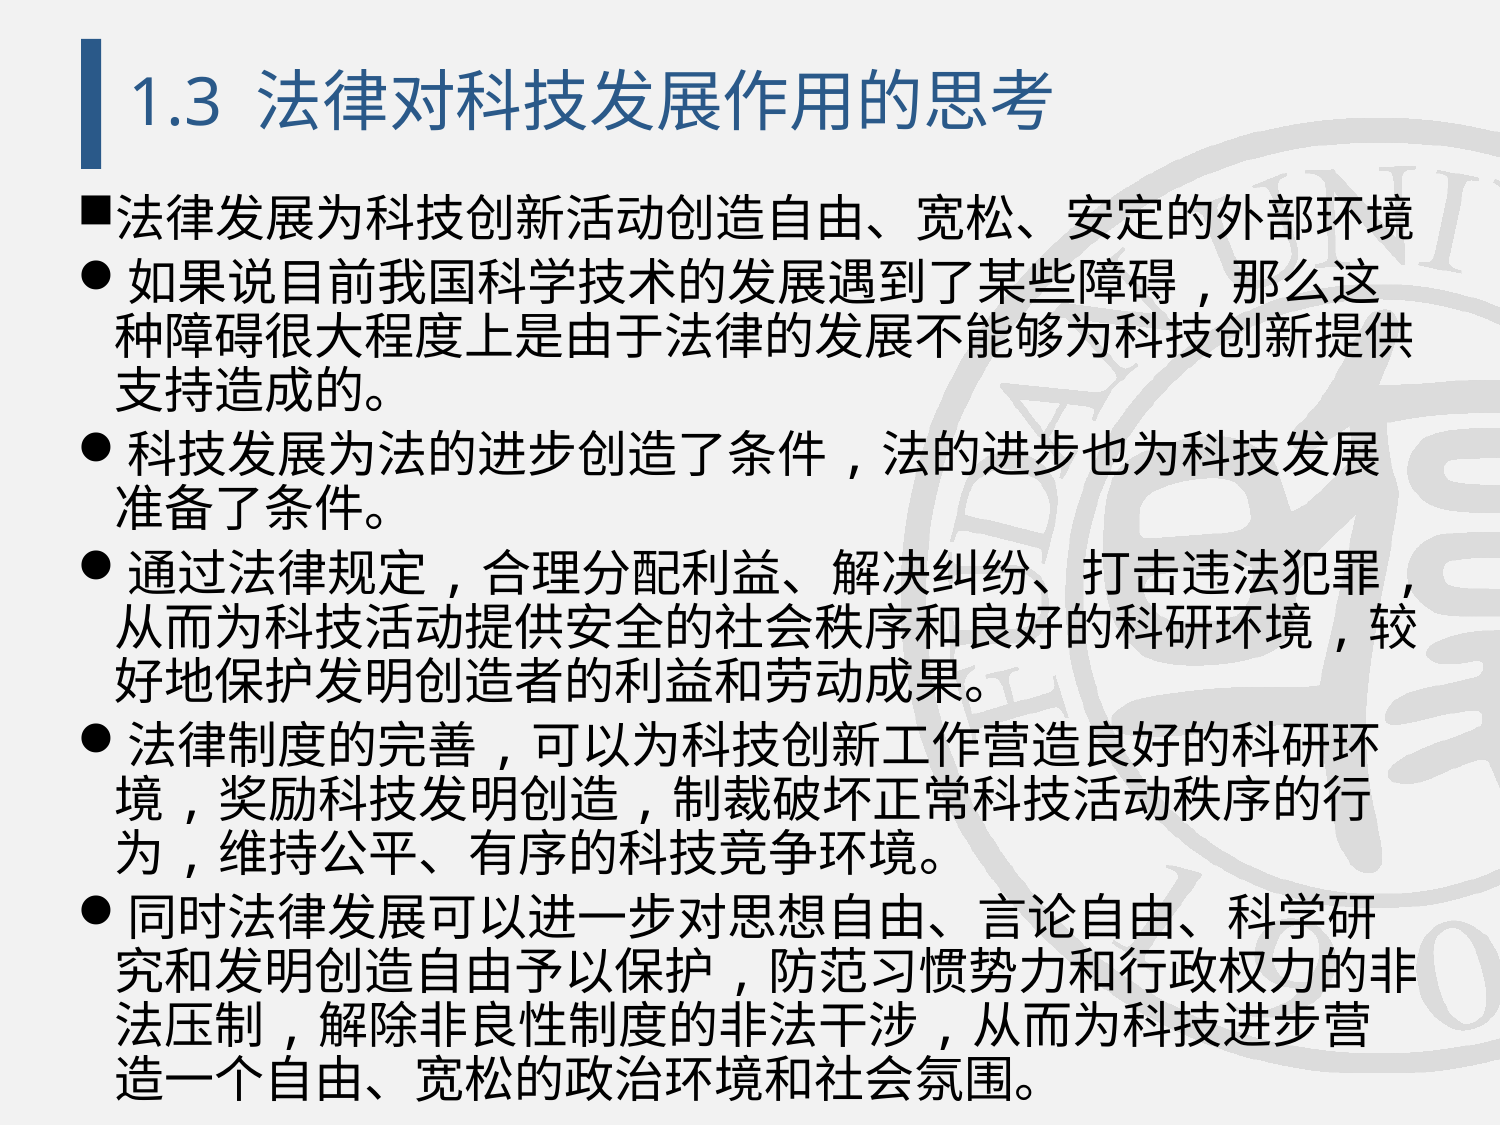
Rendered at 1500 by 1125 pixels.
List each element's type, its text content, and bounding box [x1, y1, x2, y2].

list 法律发展为科技创新活动创造自由、宽松、安定的外部环境 如果说目前我国科学技术的发展遇到了某些障碍,那么这种障碍很大程度上是由于法律的发展不能够为科技创新提供支持造成的。 科技发展为法的进步创造了条件,法的进步也为科技发展准备了条件。 通过法律规定,合理分配利益、解决纠纷、打击违法犯罪,从而为科技活动提供安全的社会秩序和良好的科研环境,较好地保护发明创造者的利益和劳动成果。 法律制度的完善,可以为科技创新工作营造良好的科研环境,奖励科技发明创造,制裁破坏正常科技活动秩序的行为,维持公平、有序的科技竞争环境。 同时法律发展可以进一步对思想自由、言论自由、科学研究和发明创造自由予以保护,防范习惯势力和行政权力的非法压制,解除非良性制度的非法干涉,从而为科技进步营造一个自由、宽松的政治环境和社会氛围。 [62, 185, 1438, 1014]
title 1.3 法律对科技发展作用的思考 [113, 49, 1387, 159]
